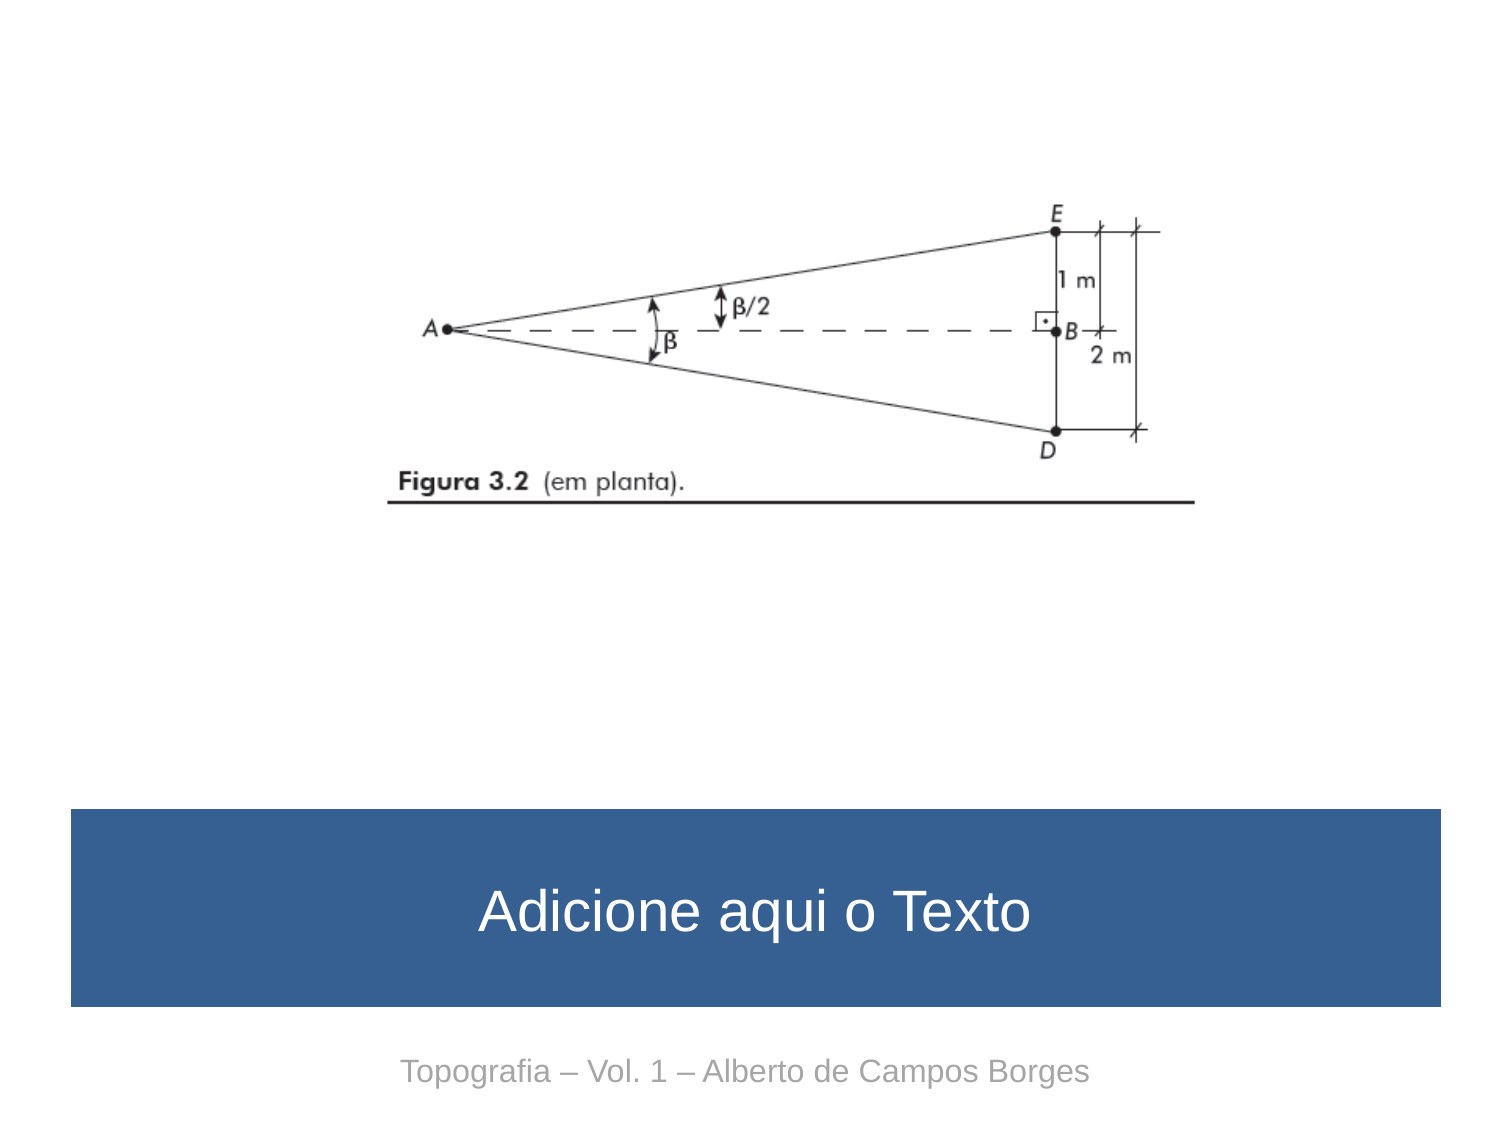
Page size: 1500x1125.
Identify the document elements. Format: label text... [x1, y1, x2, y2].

text_box Adicione aqui o Texto [70, 808, 1442, 1008]
picture [336, 172, 1242, 520]
footer Topografia – Vol. 1 – Alberto de Campos Borges [0, 1042, 1500, 1103]
